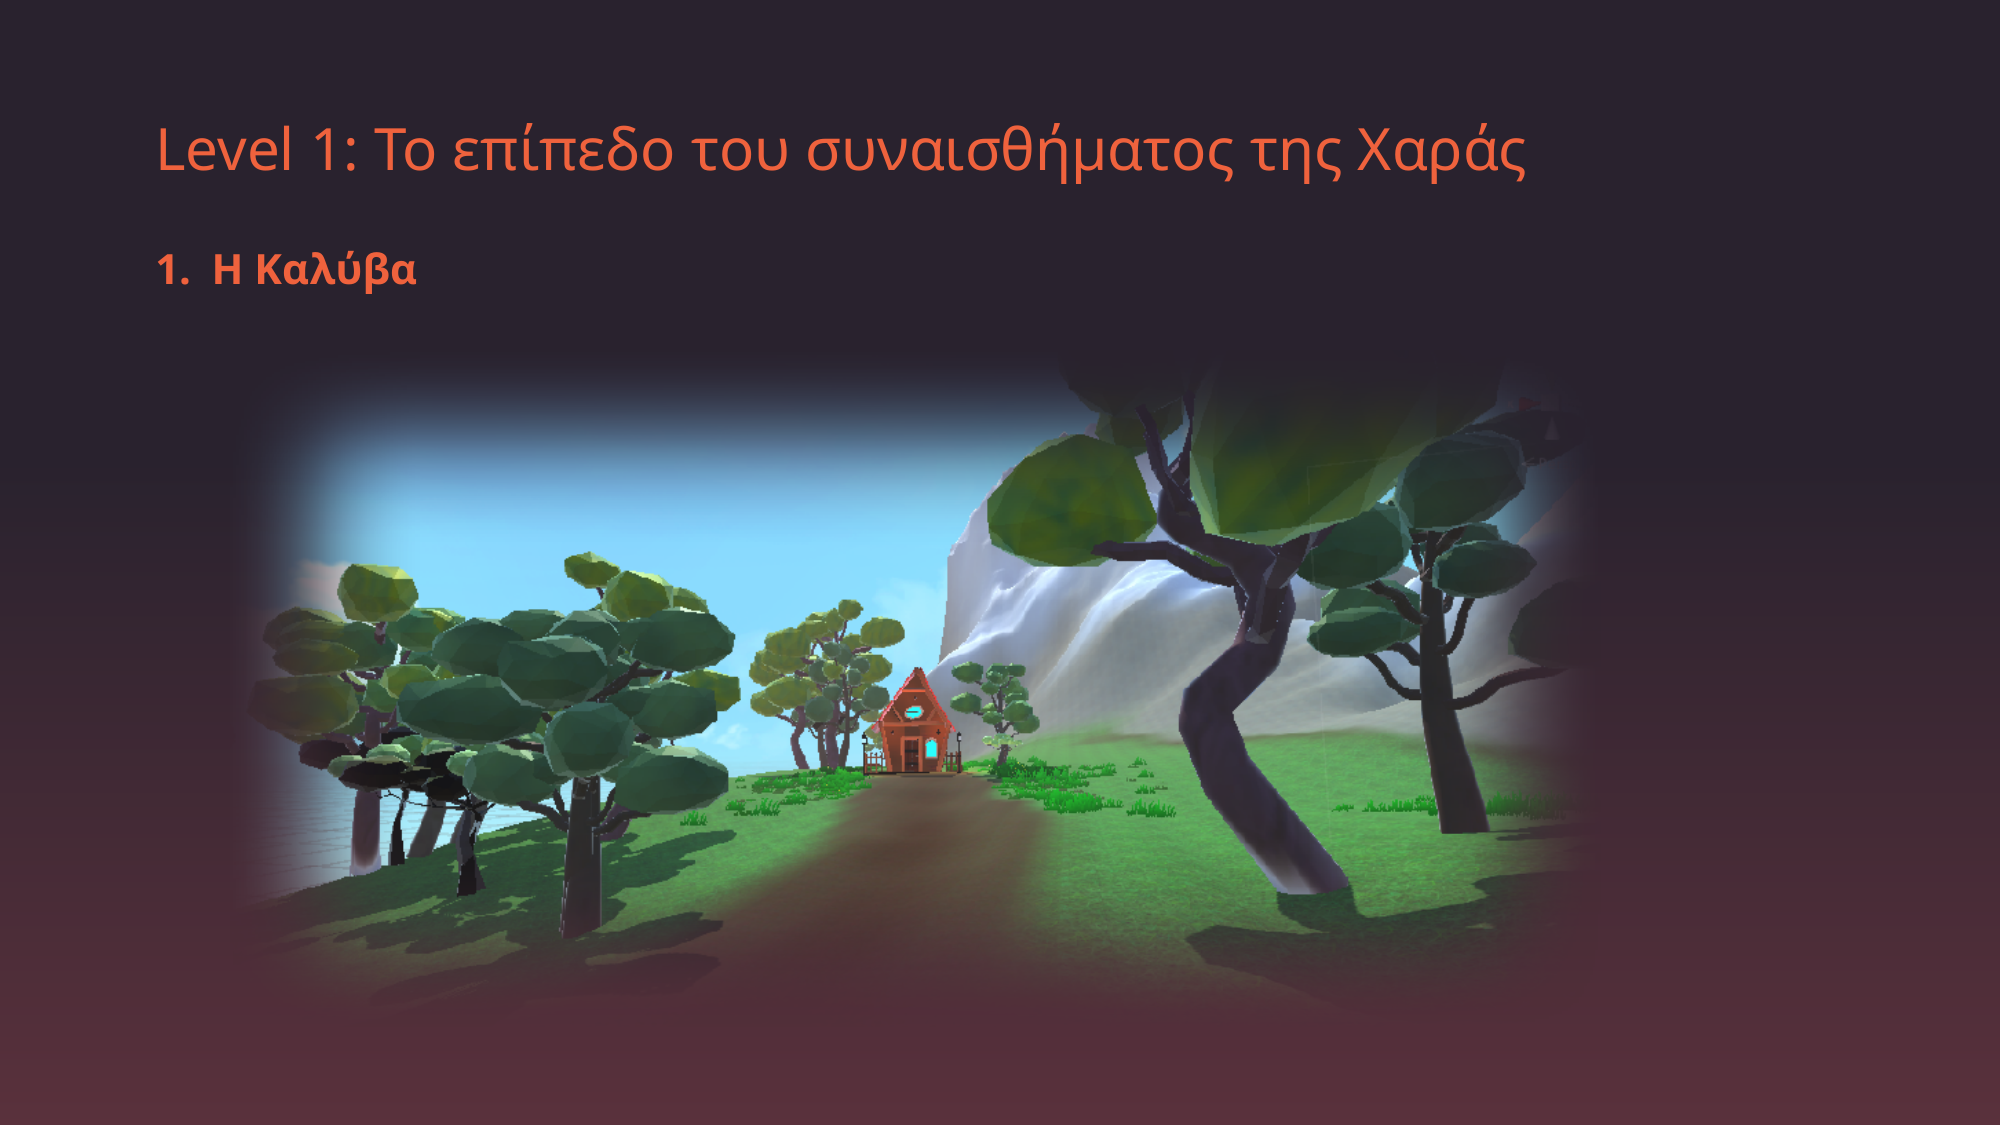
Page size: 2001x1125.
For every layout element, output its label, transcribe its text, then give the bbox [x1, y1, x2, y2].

text_box Η Καλύβα [140, 235, 1860, 301]
text_box Level 1: Το επίπεδο του συναισθήματος της Χαράς [140, 105, 1860, 190]
picture [223, 345, 1605, 1031]
